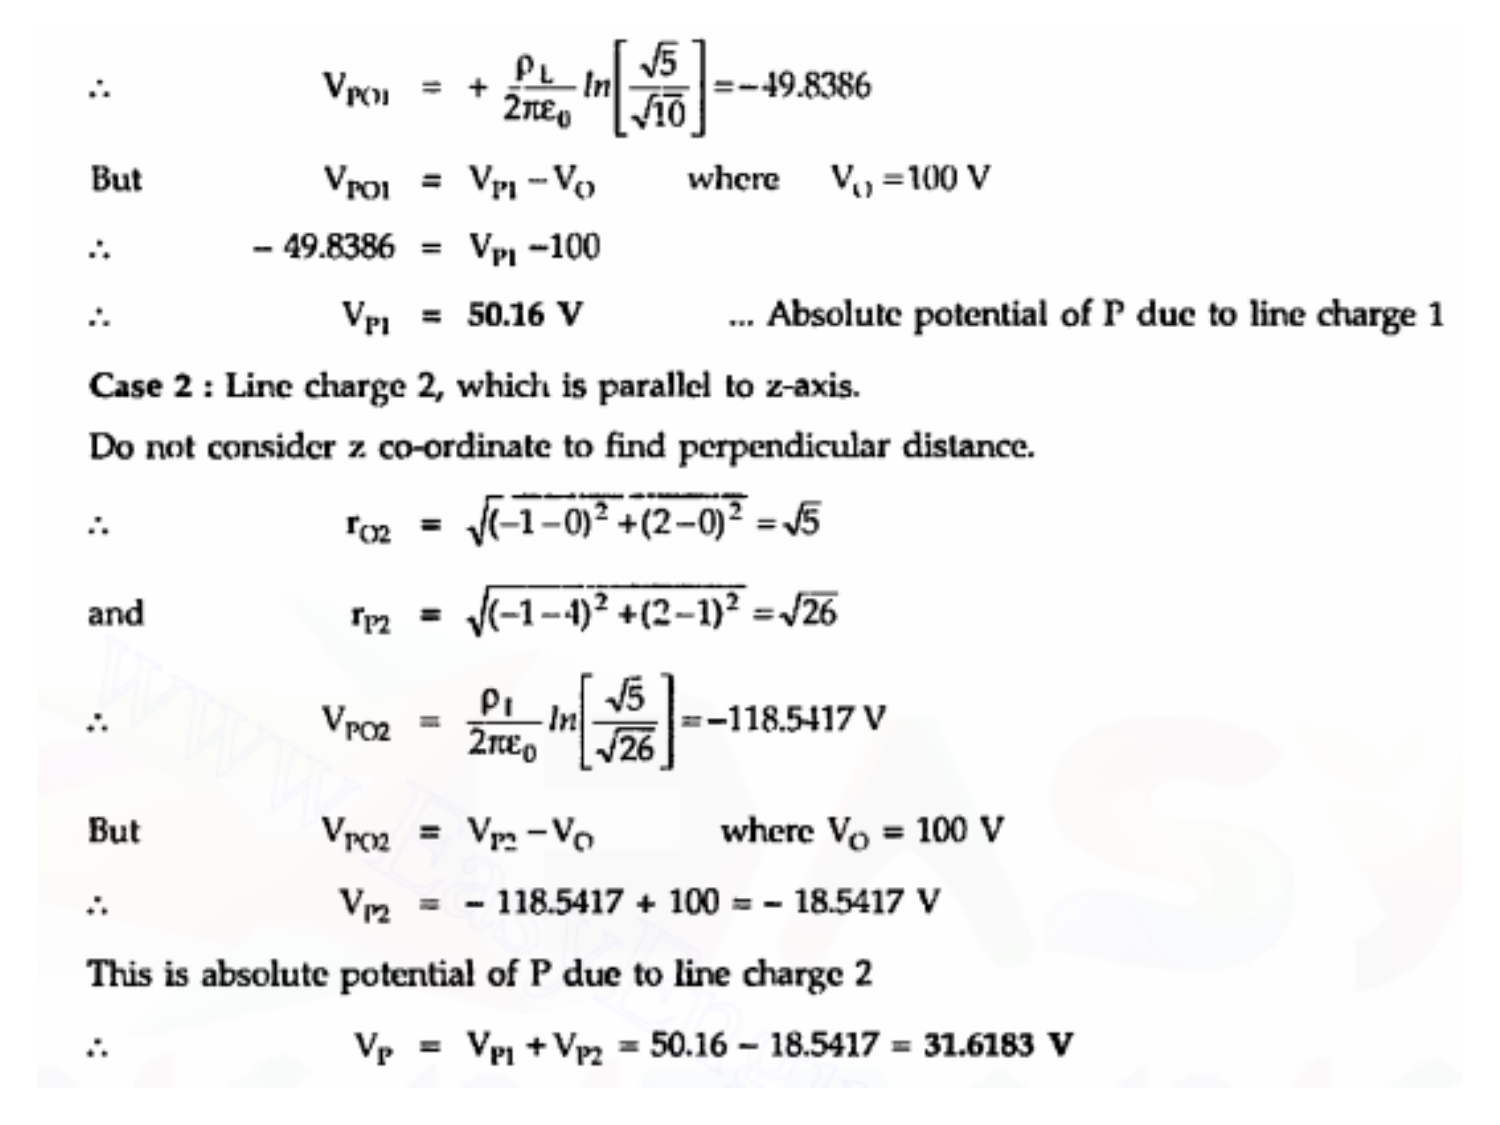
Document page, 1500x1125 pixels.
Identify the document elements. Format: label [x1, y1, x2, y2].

list [37, 24, 1463, 1088]
